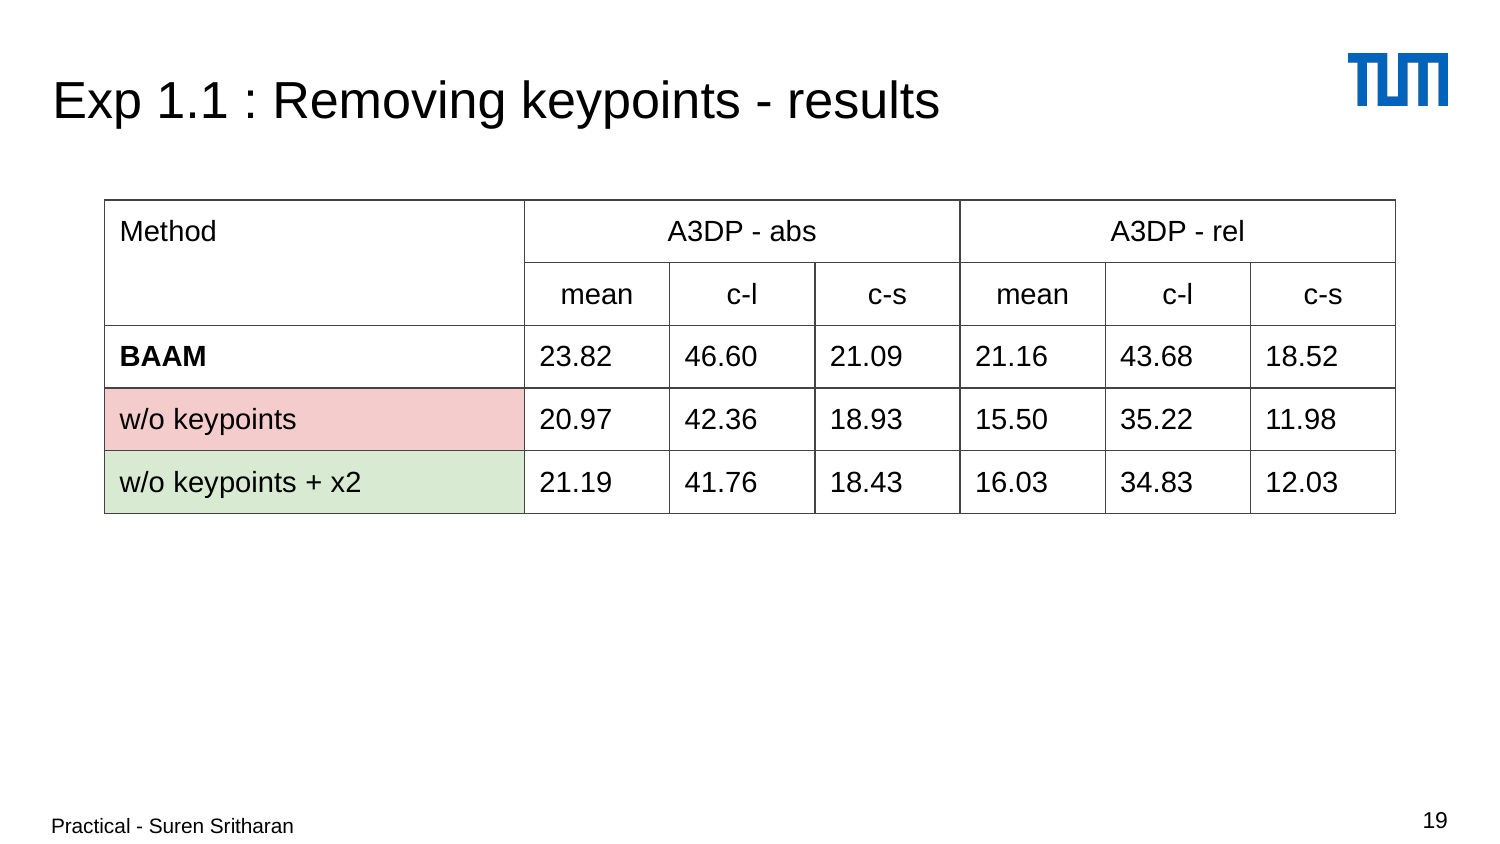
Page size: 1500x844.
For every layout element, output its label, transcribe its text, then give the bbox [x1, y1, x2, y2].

table_cell 12.03 [1251, 451, 1395, 513]
table_cell BAAM [105, 326, 524, 387]
footer Practical - Suren Sritharan [51, 796, 1112, 842]
table_cell 41.76 [670, 451, 814, 513]
title Exp 1.1 : Removing keypoints - results [52, 48, 1449, 190]
table_cell c-l [670, 263, 814, 325]
table_cell 21.09 [816, 326, 959, 387]
table_cell 35.22 [1106, 389, 1250, 450]
table_cell 18.52 [1251, 326, 1395, 387]
table_cell mean [961, 263, 1105, 325]
table_cell 21.16 [961, 326, 1105, 387]
table_cell mean [525, 263, 669, 325]
table_cell 11.98 [1251, 389, 1395, 450]
table_cell 20.97 [525, 389, 669, 450]
table_cell 21.19 [525, 451, 669, 513]
table_cell w/o keypoints [105, 389, 524, 450]
table_cell 42.36 [670, 389, 814, 450]
table_header A3DP - abs [525, 201, 959, 262]
table_header A3DP - rel [961, 201, 1395, 262]
table_cell 23.82 [525, 326, 669, 387]
table_cell 46.60 [670, 326, 814, 387]
table_cell 18.43 [816, 451, 959, 513]
slide_number ‹#› [1112, 796, 1448, 842]
table_cell 34.83 [1106, 451, 1250, 513]
table_cell 16.03 [961, 451, 1105, 513]
table_cell 43.68 [1106, 326, 1250, 387]
table_cell c-s [1251, 263, 1395, 325]
table_header Method [105, 201, 524, 325]
table_cell c-s [816, 263, 959, 325]
table_cell c-l [1106, 263, 1250, 325]
table_cell w/o keypoints + x2 [105, 451, 524, 513]
table_cell 18.93 [816, 389, 959, 450]
table_cell 15.50 [961, 389, 1105, 450]
